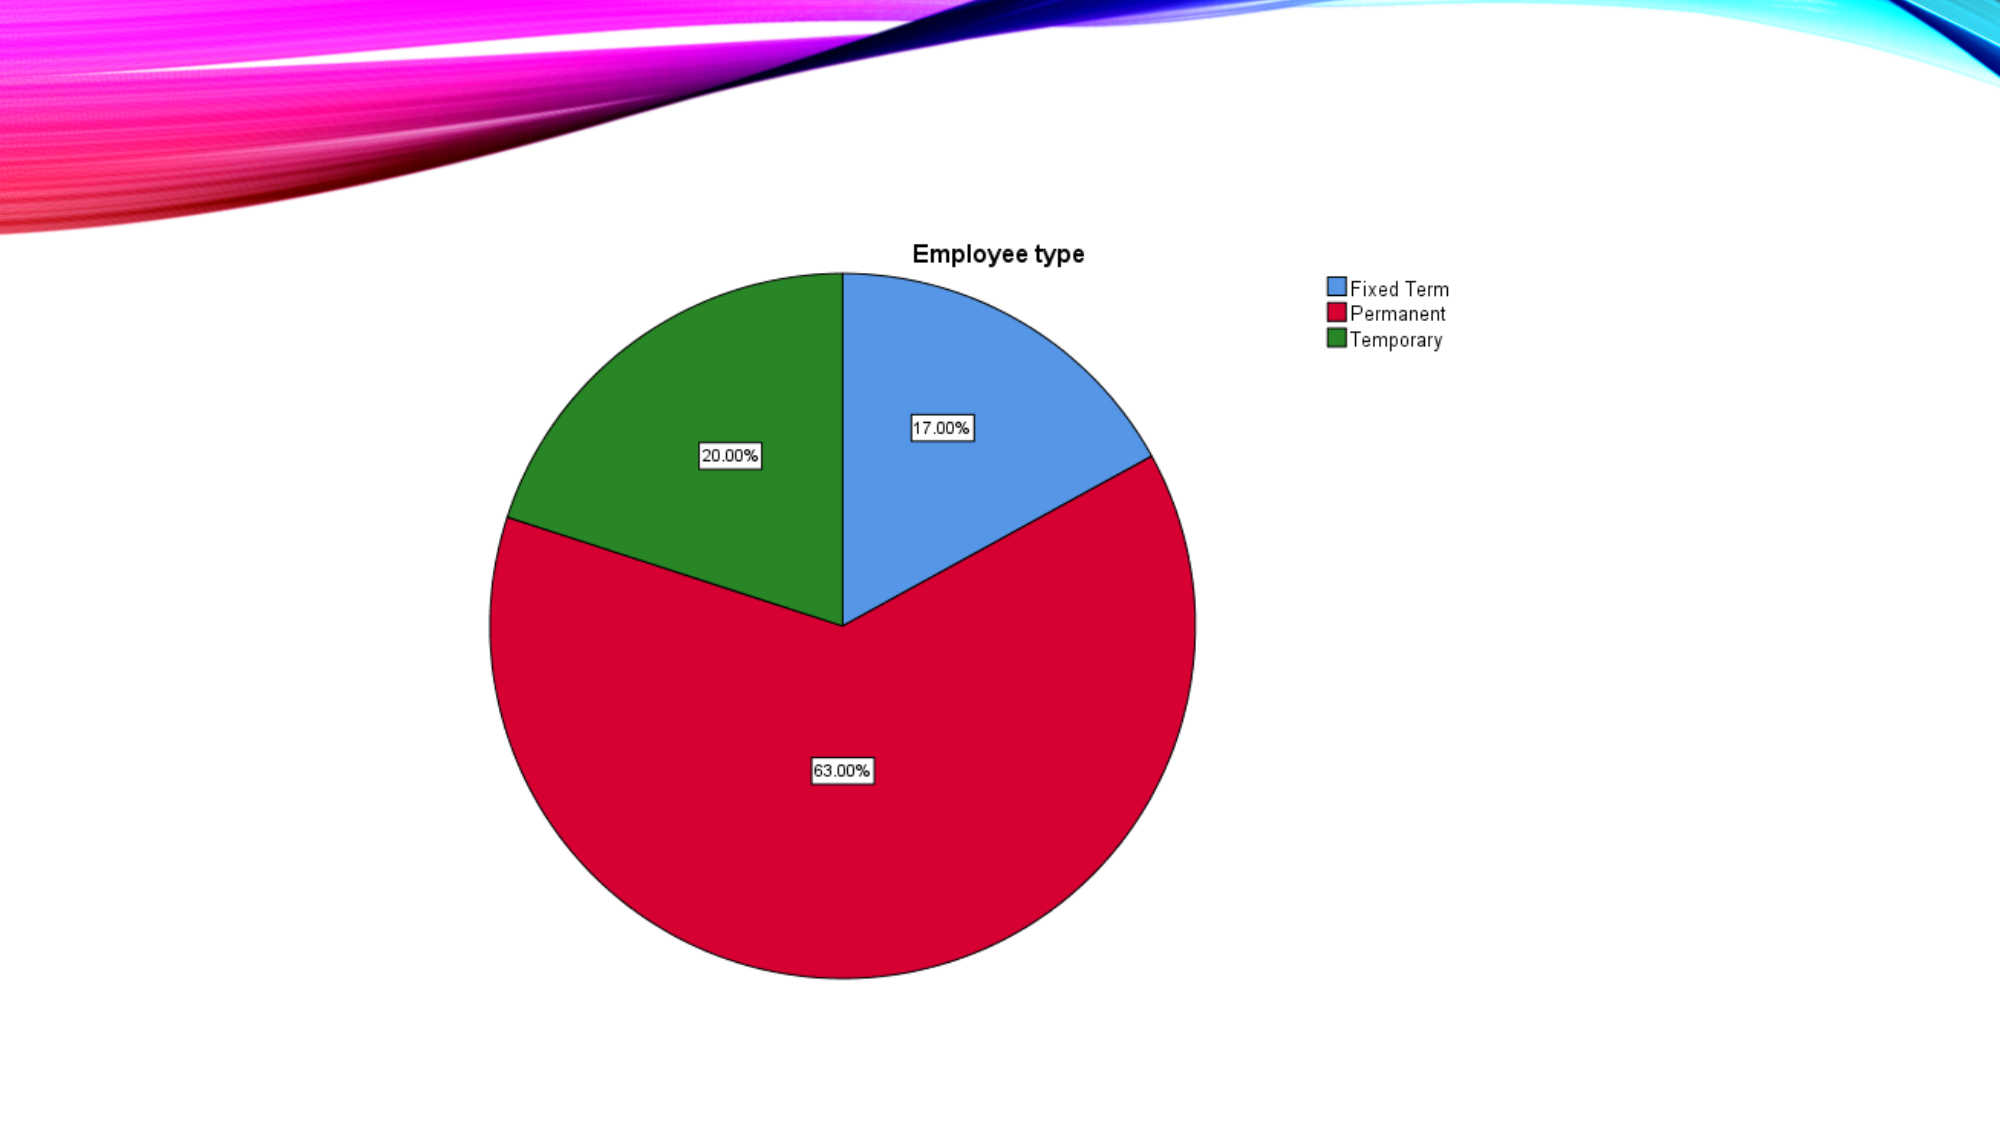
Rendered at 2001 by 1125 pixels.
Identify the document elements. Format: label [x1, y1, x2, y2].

picture [1910, 0, 2000, 45]
picture [0, 0, 2000, 989]
picture [1890, 0, 2000, 75]
